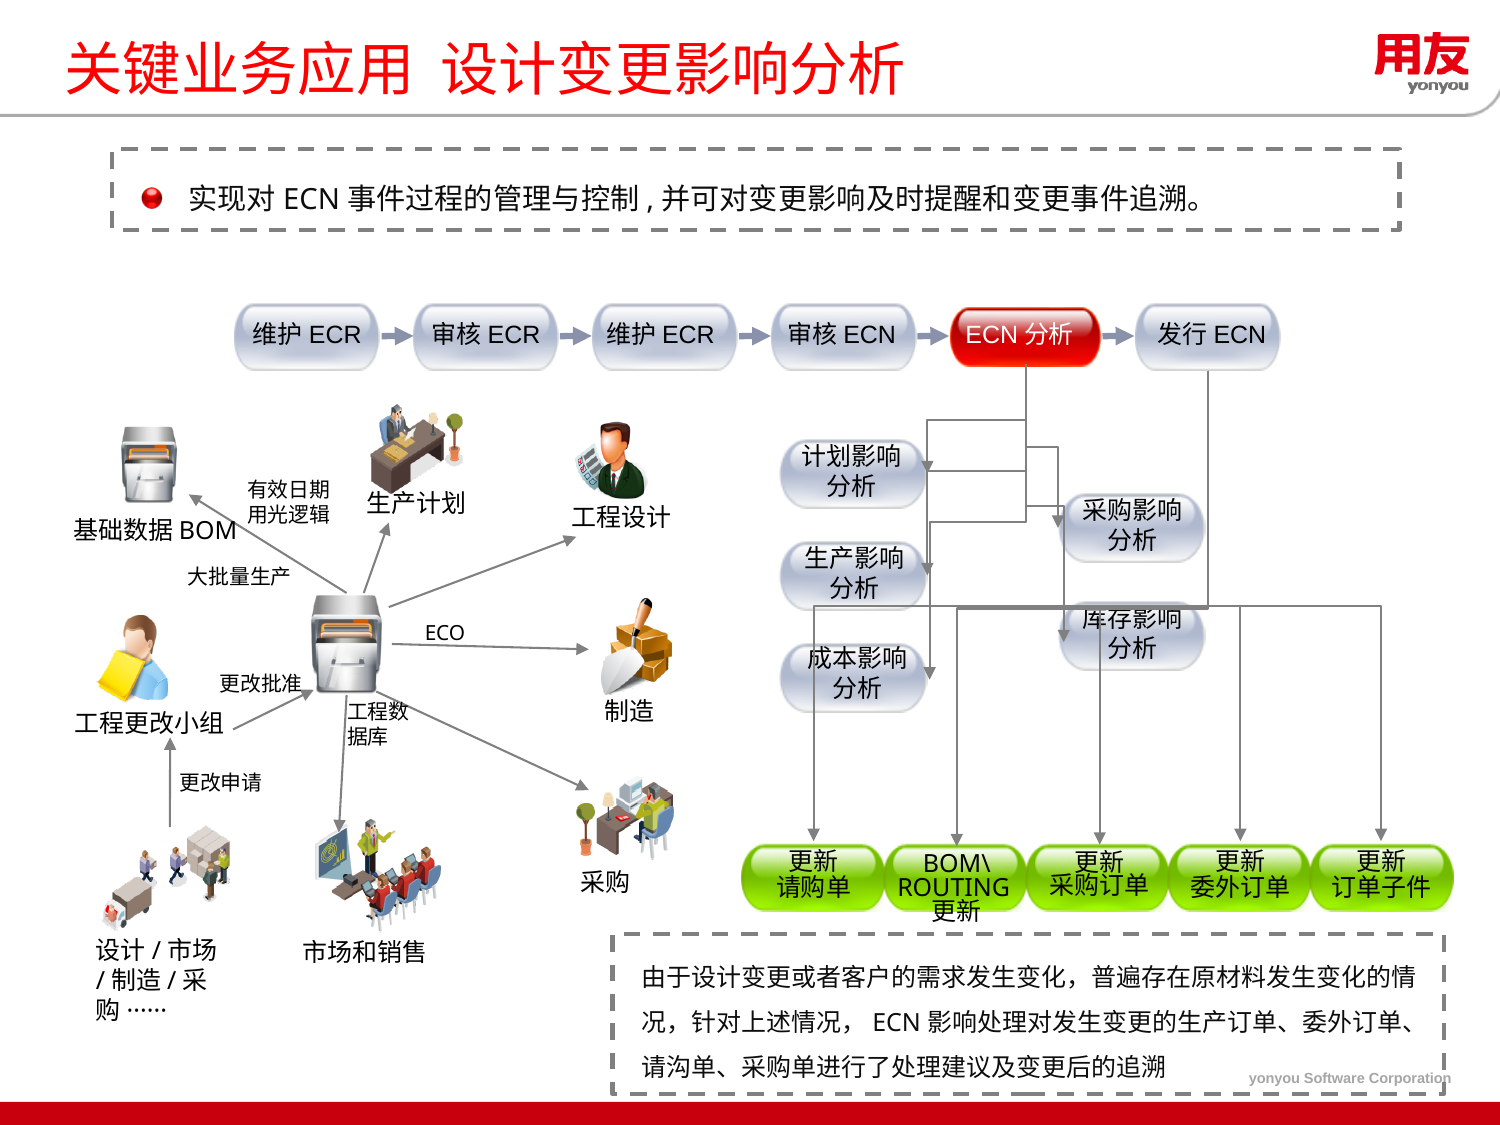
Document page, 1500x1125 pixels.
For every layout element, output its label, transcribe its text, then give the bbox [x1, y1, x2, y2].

title 关键业务应用 设计变更影响分析 [50, 25, 1263, 95]
picture [141, 187, 163, 209]
text_box 实现对ECN事件过程的管理与控制,并可对变更影响及时提醒和变更事件追溯。 [110, 147, 1402, 232]
picture [0, 32, 1500, 117]
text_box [58, 302, 1454, 1048]
text_box 由于设计变更或者客户的需求发生变化，普遍存在原材料发生变化的情况，针对上述情况，ECN影响处理对发生变更的生产订单、委外订单、请沟单、采购单进行了处理建议及变更后的追溯 [610, 1055, 1446, 1096]
